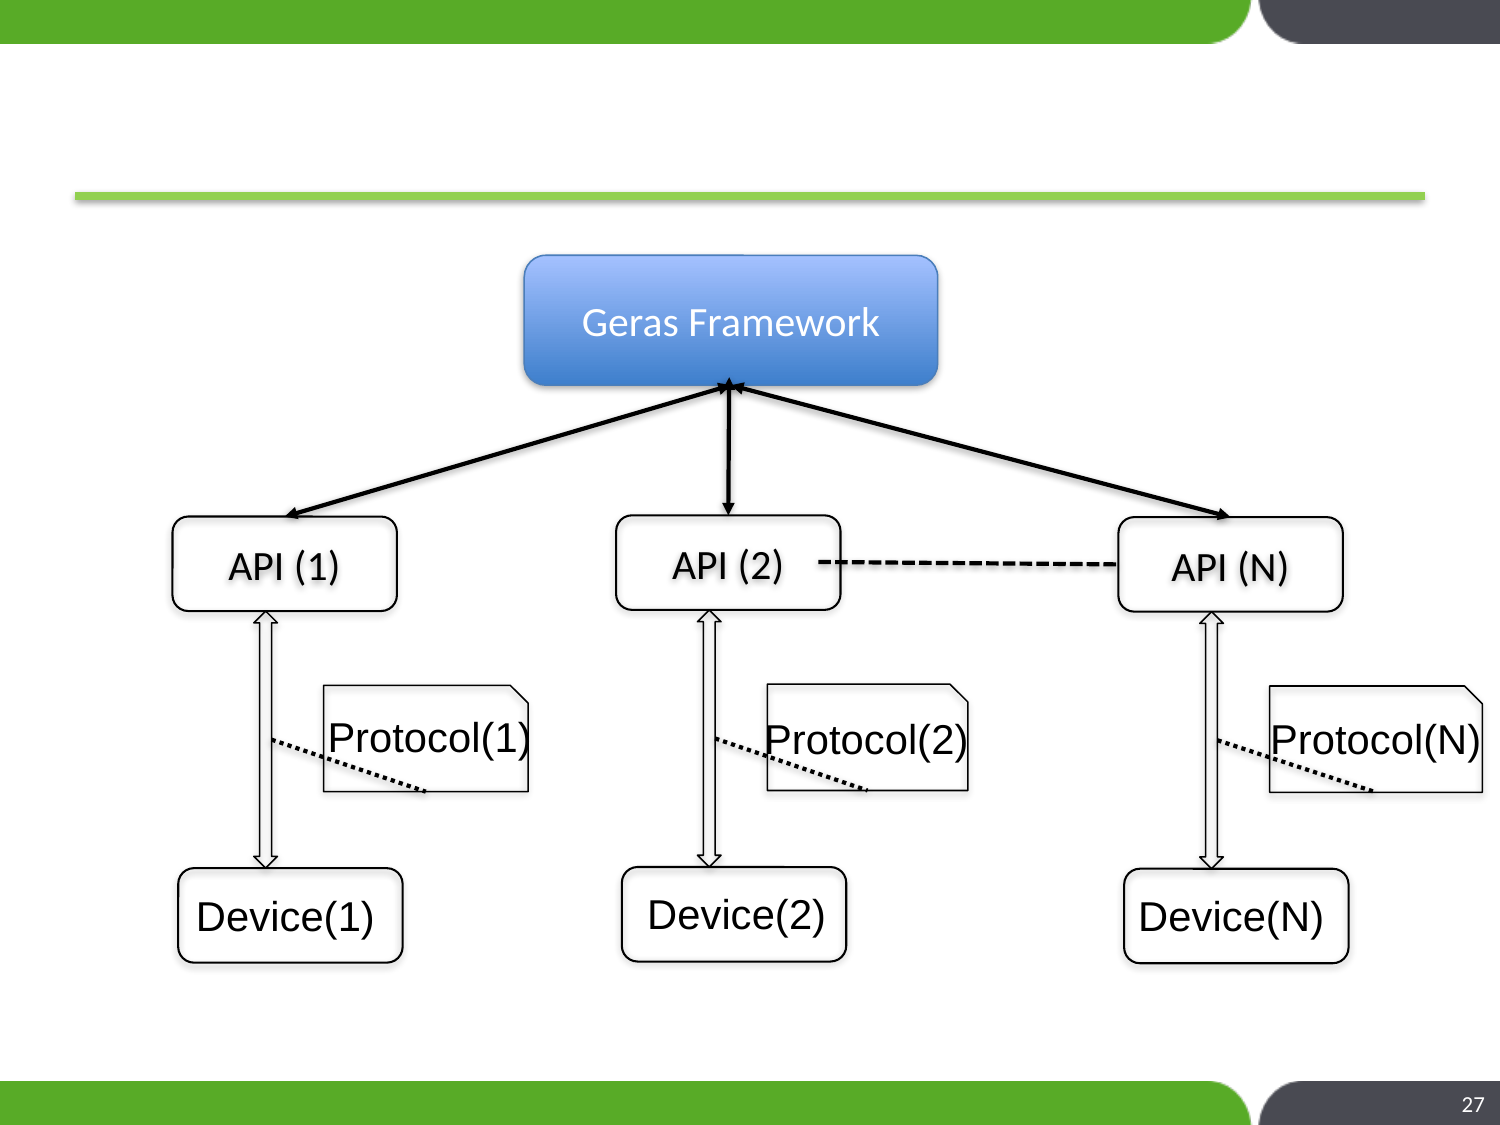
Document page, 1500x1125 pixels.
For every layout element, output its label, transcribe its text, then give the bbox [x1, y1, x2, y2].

text_box API (1) [171, 515, 398, 612]
text_box [322, 769, 400, 793]
slide_number 27 [1267, 1081, 1500, 1125]
text_box [177, 867, 404, 964]
text_box [253, 610, 279, 869]
text_box Device(2) [627, 880, 847, 946]
text_box Device(1) [180, 881, 390, 947]
text_box [369, 769, 529, 793]
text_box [818, 561, 1119, 565]
text_box Geras Framework [523, 254, 939, 383]
text_box [822, 771, 969, 792]
text_box [1268, 771, 1354, 794]
text_box API (2) [615, 524, 842, 611]
text_box [1268, 685, 1484, 705]
text_box Protocol(N) [1255, 705, 1497, 771]
text_box [621, 866, 848, 963]
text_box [284, 385, 723, 517]
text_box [730, 385, 1231, 518]
text_box Device(N) [1123, 882, 1340, 948]
text_box [766, 683, 969, 705]
text_box API (N) [1117, 516, 1344, 613]
text_box Protocol(1) [312, 703, 547, 769]
text_box [1323, 771, 1484, 794]
text_box Protocol(2) [749, 705, 984, 771]
text_box [322, 684, 529, 703]
text_box [1123, 867, 1350, 965]
text_box [1199, 611, 1225, 870]
text_box [766, 771, 846, 792]
text_box [696, 609, 722, 868]
